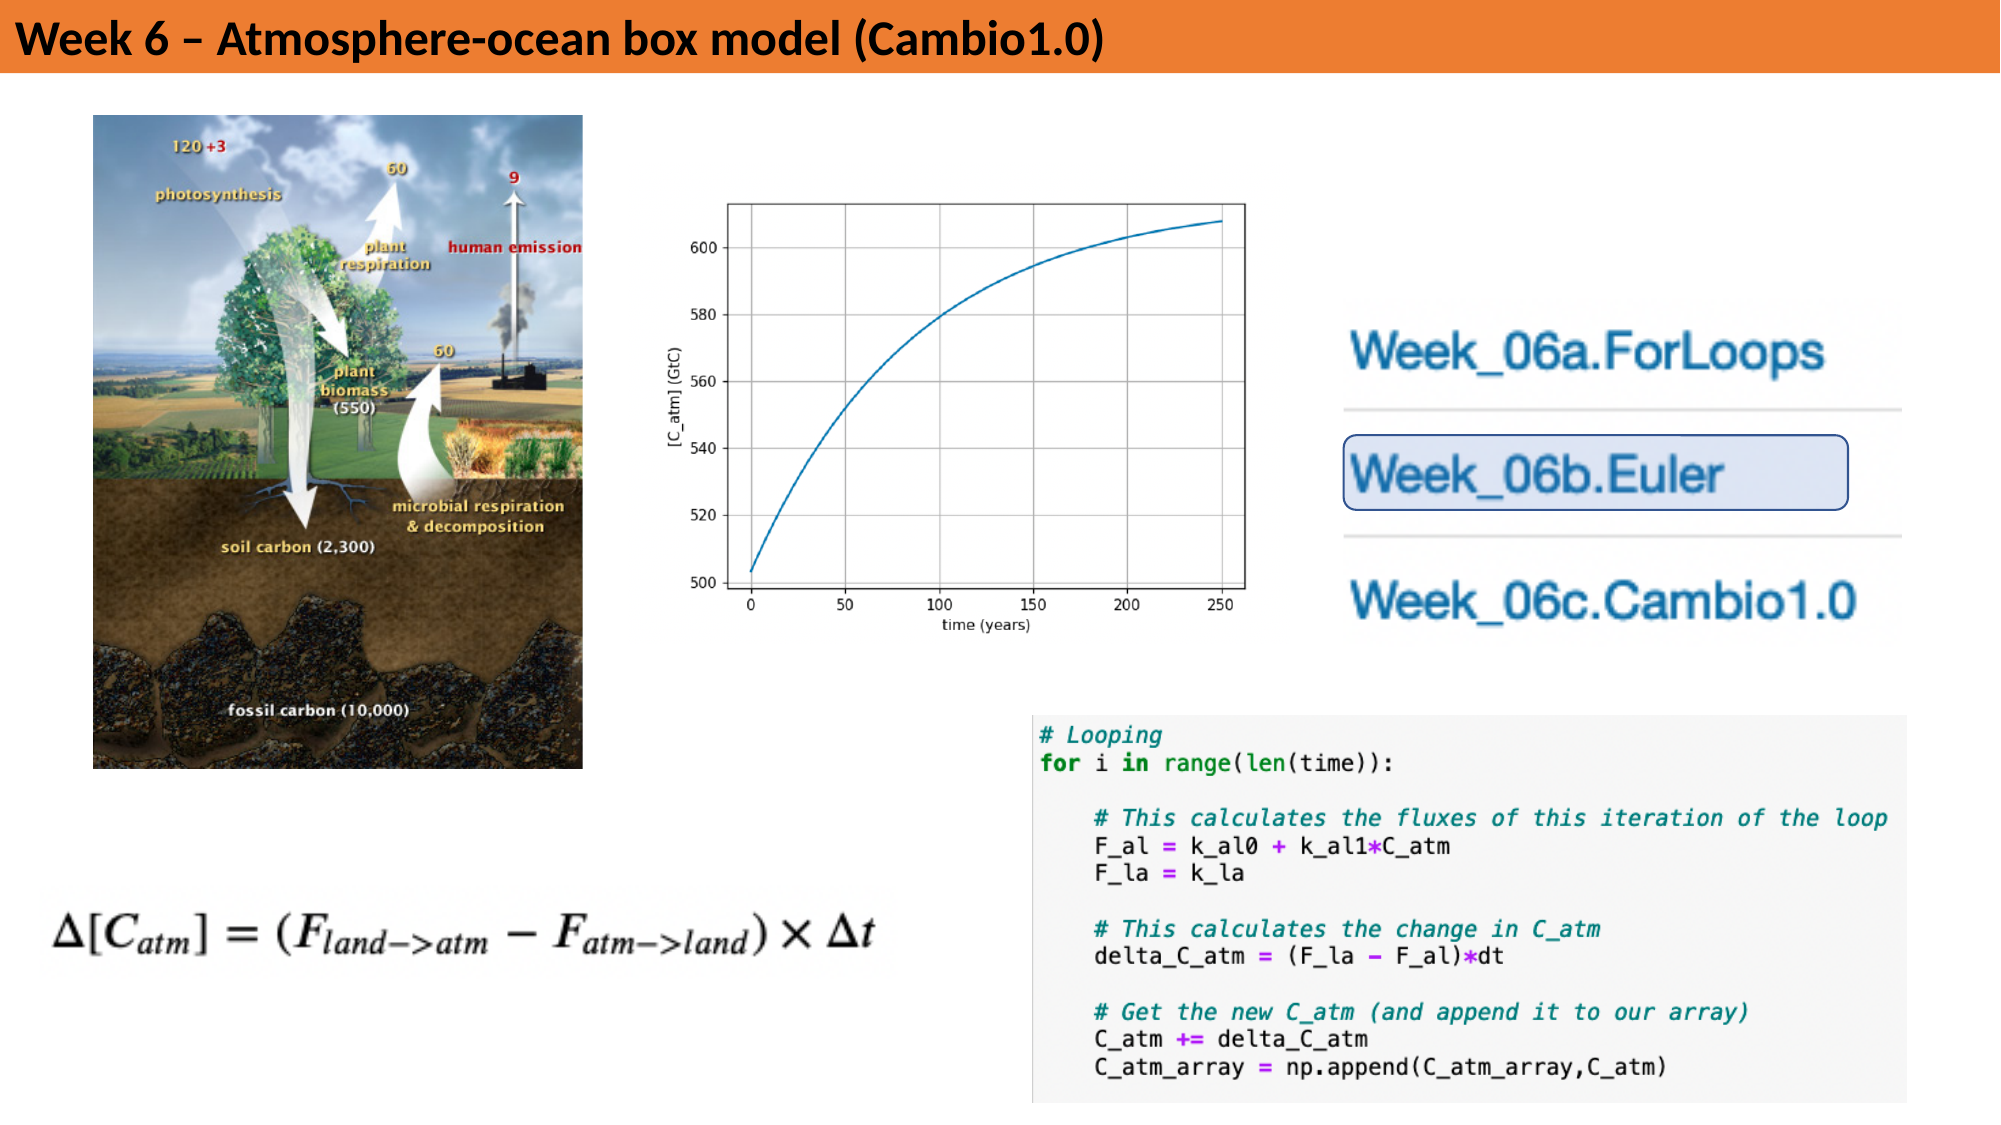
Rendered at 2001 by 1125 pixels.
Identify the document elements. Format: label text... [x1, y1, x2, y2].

picture [1343, 298, 1902, 647]
picture [1032, 715, 1907, 1103]
picture [93, 115, 583, 769]
picture [628, 162, 1290, 644]
text_box Week 6 – Atmosphere-ocean box model (Cambio1.0) [0, 0, 2000, 74]
picture [39, 885, 898, 979]
